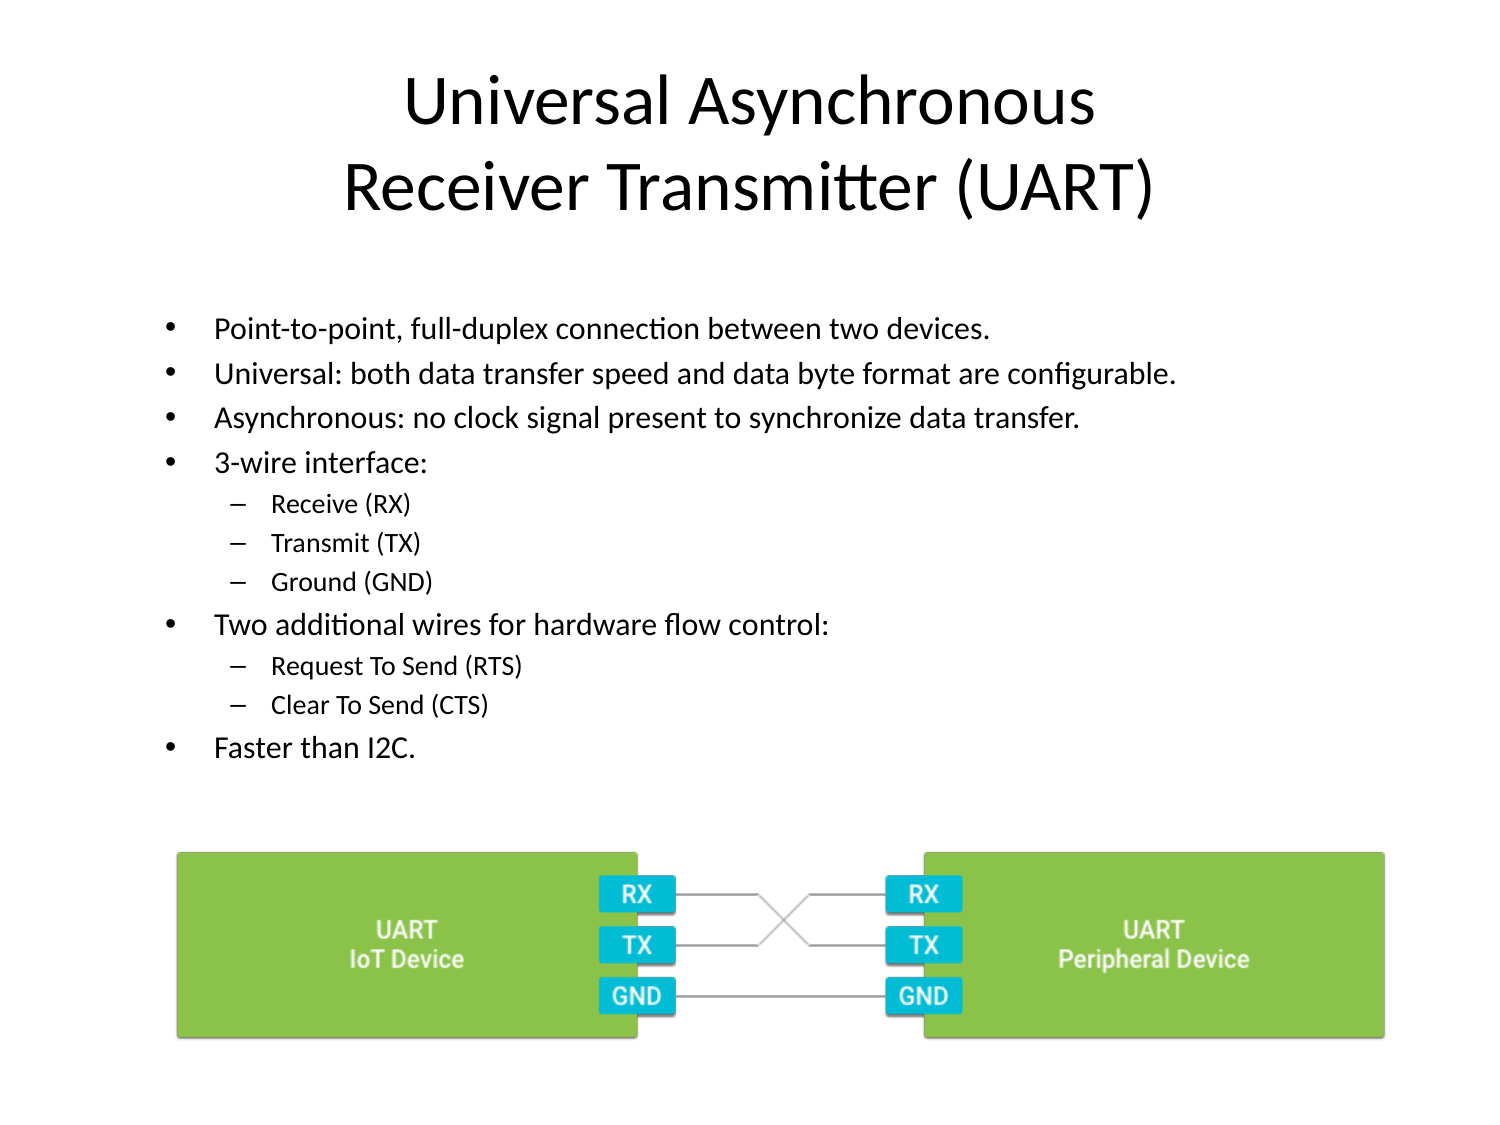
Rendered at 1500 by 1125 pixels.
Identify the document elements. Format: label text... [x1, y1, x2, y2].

list Point-to-point, full-duplex connection between two devices. Universal: both data transfer speed and data byte format are configurable. Asynchronous: no clock signal present to synchronize data transfer. 3-wire interface: Receive (RX) Transmit (TX) Ground (GND) Two additional wires for hardware flow control: Request To Send (RTS) Clear To Send (CTS) Faster than I2C. [150, 299, 1388, 775]
picture [162, 837, 1401, 1053]
title Universal Asynchronous Receiver Transmitter (UART) [75, 45, 1425, 233]
